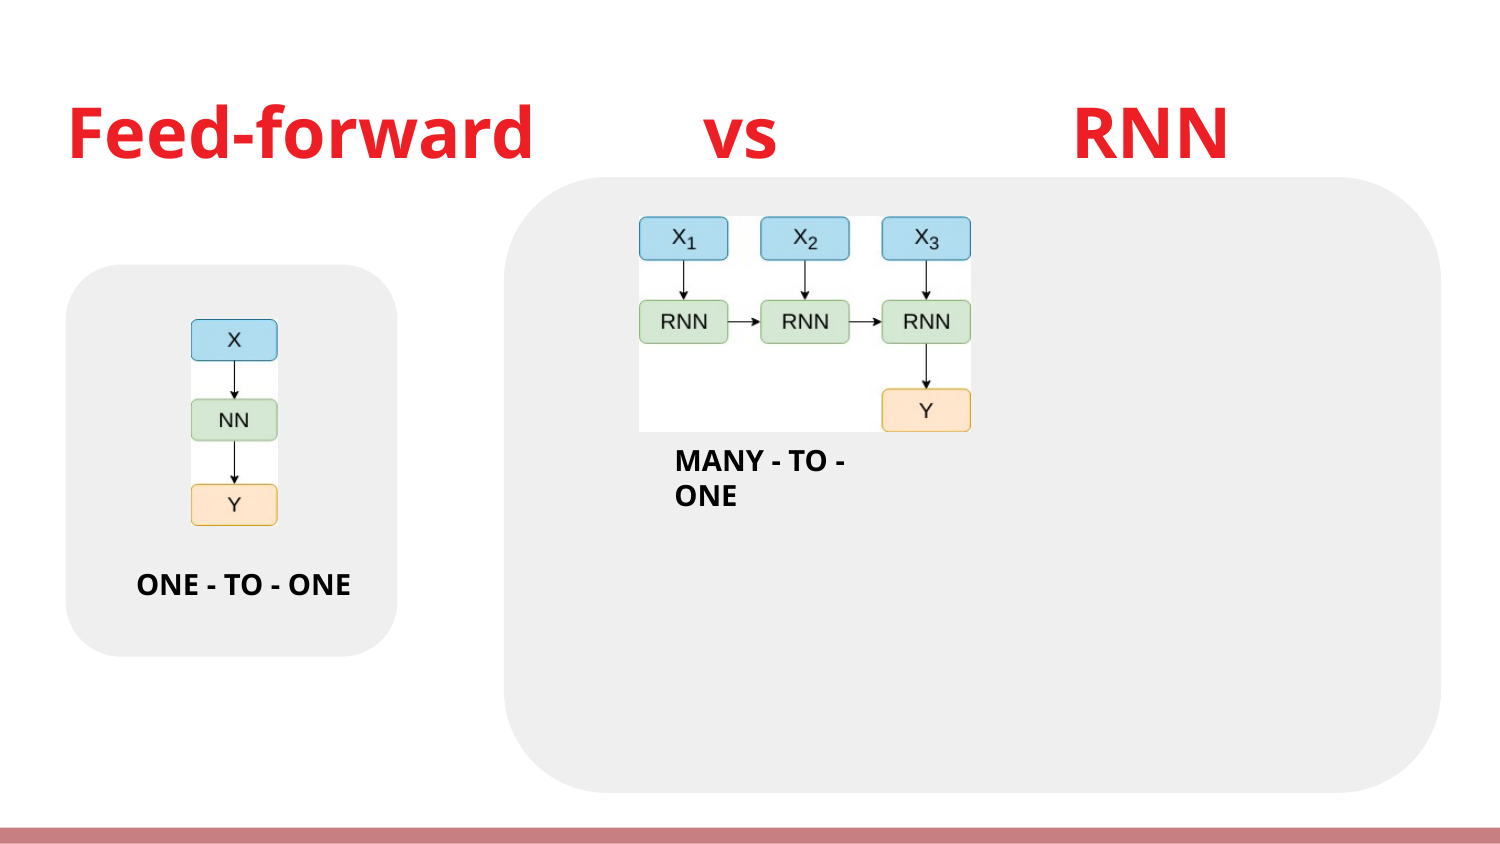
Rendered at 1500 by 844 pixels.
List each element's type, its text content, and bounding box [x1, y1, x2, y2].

text_box [65, 264, 398, 657]
text_box MANY - TO - ONE [659, 440, 926, 504]
title Feed-forward vs RNN [51, 72, 1449, 189]
text_box [503, 189, 1442, 793]
picture [191, 319, 278, 527]
text_box ONE - TO - ONE [121, 551, 387, 628]
picture [638, 216, 971, 432]
